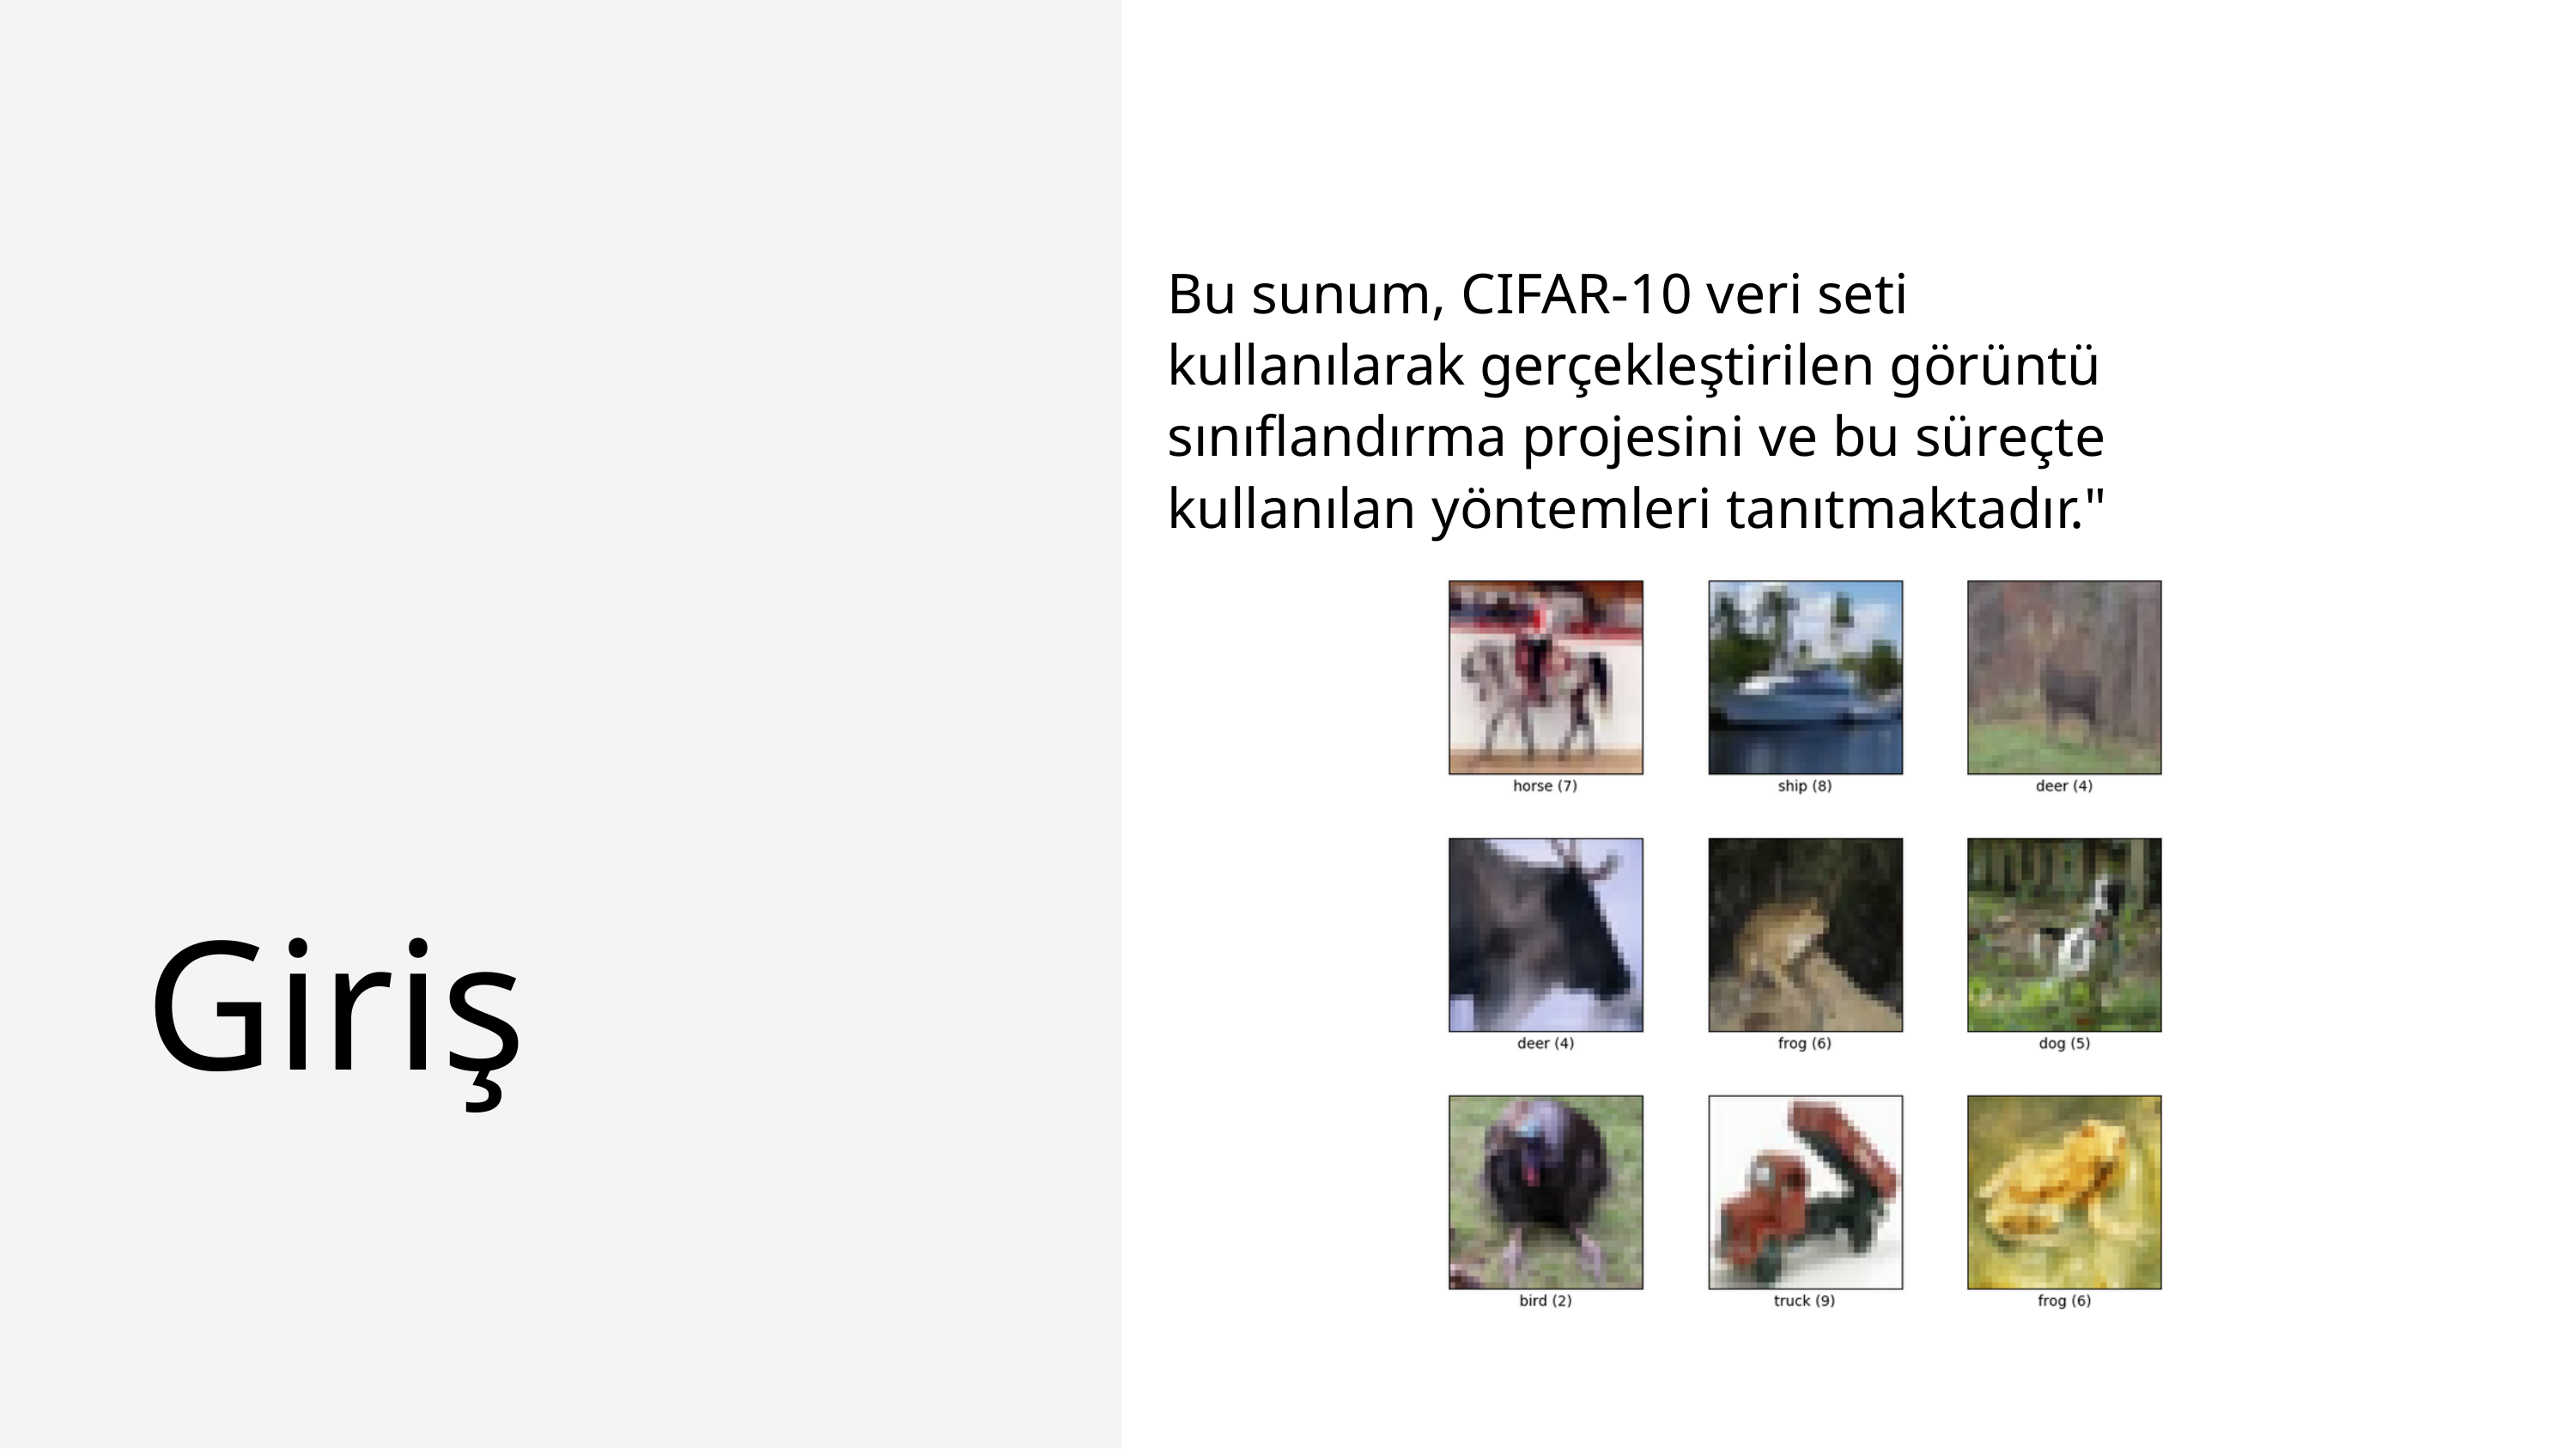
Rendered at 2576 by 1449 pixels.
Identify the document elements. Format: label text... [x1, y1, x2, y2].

text_box [0, 0, 1122, 1449]
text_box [1167, 118, 2215, 536]
text_box [1334, 470, 2254, 1390]
text_box Giriş [144, 891, 933, 1106]
